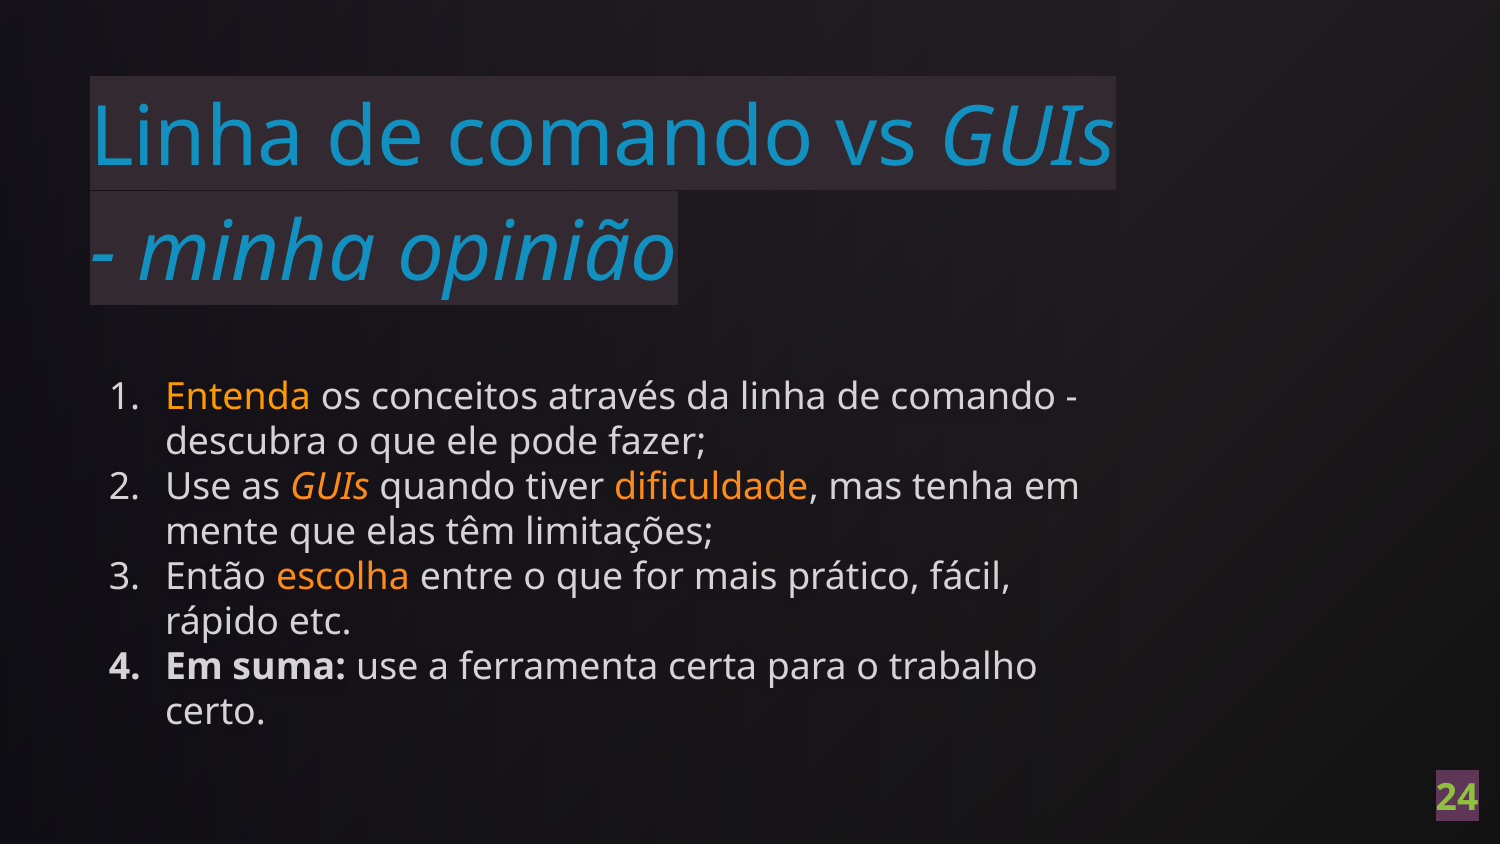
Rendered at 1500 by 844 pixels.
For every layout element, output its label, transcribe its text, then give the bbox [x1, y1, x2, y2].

title Linha de comando vs GUIs - minha opinião [75, 121, 1140, 312]
list Entenda os conceitos através da linha de comando - descubra o que ele pode fazer; Use as GUIs quando tiver dificuldade, mas tenha em mente que elas têm limitações; Então escolha entre o que for mais prático, fácil, rápido etc. Em suma: use a ferramenta certa para o trabalho certo. [75, 311, 1102, 835]
slide_number ‹#› [1407, 752, 1494, 844]
